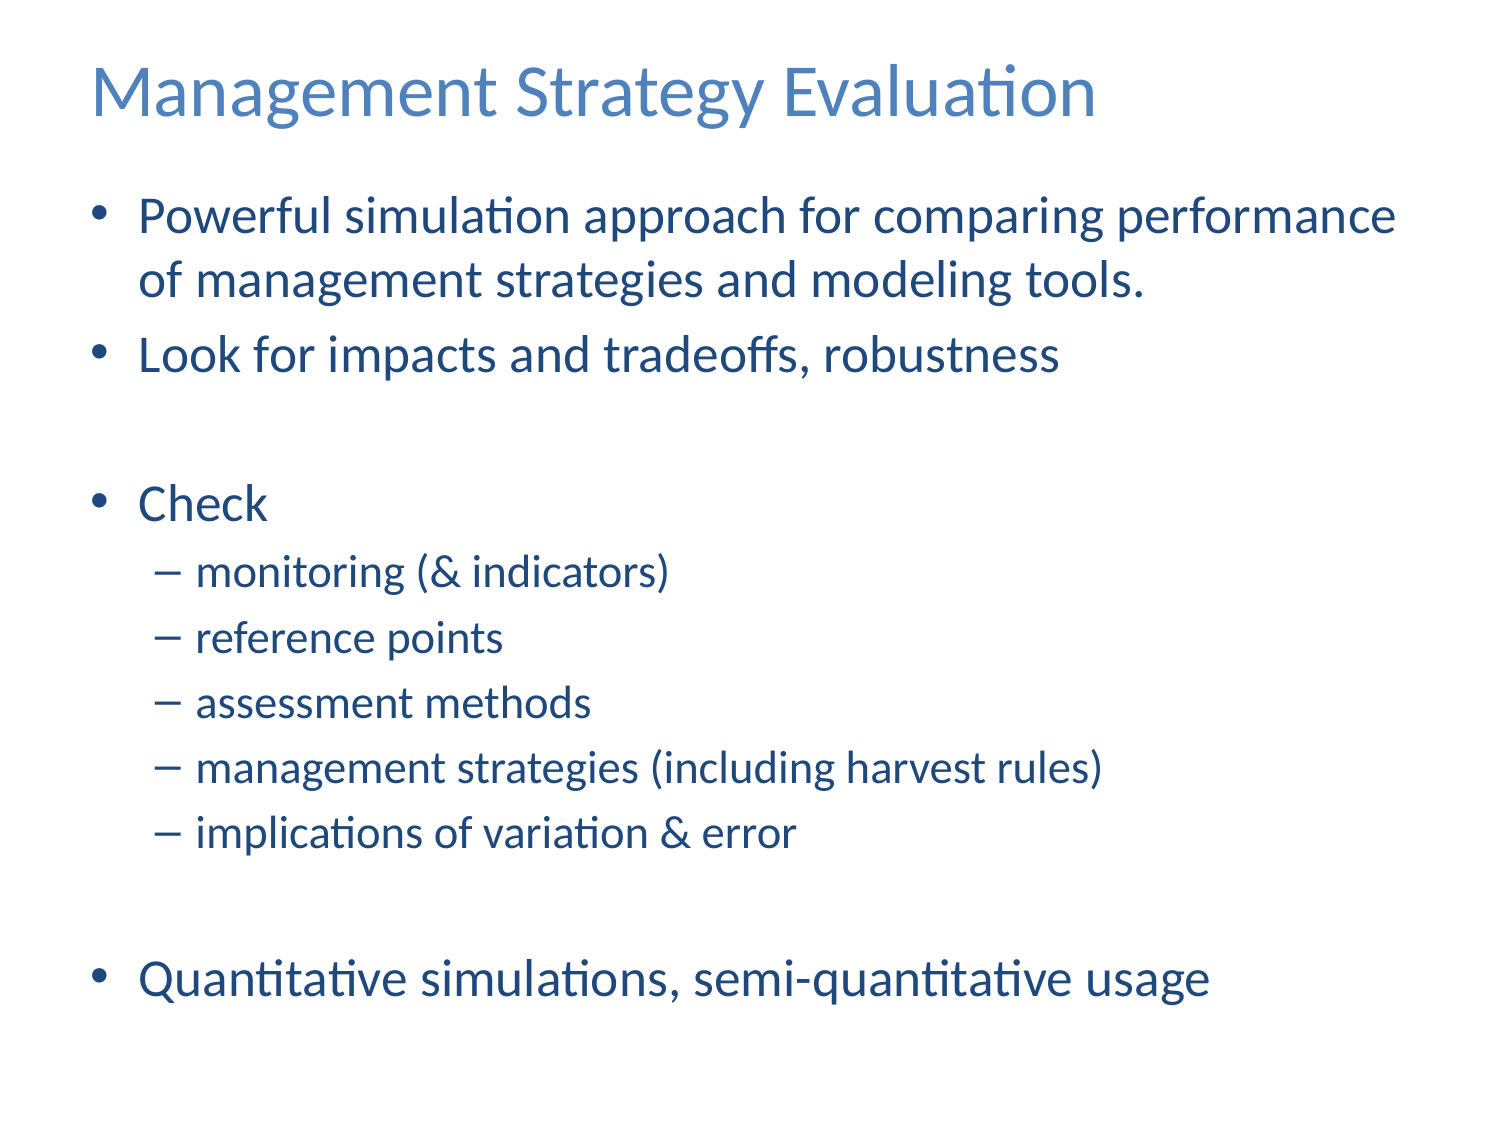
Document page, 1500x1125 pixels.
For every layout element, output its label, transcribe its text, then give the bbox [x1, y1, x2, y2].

title Management Strategy Evaluation [75, 30, 1425, 144]
list Powerful simulation approach for comparing performance of management strategies and modeling tools. Look for impacts and tradeoffs, robustness Check monitoring (& indicators) reference points assessment methods management strategies (including harvest rules) implications of variation & error Quantitative simulations, semi-quantitative usage [75, 172, 1425, 1090]
